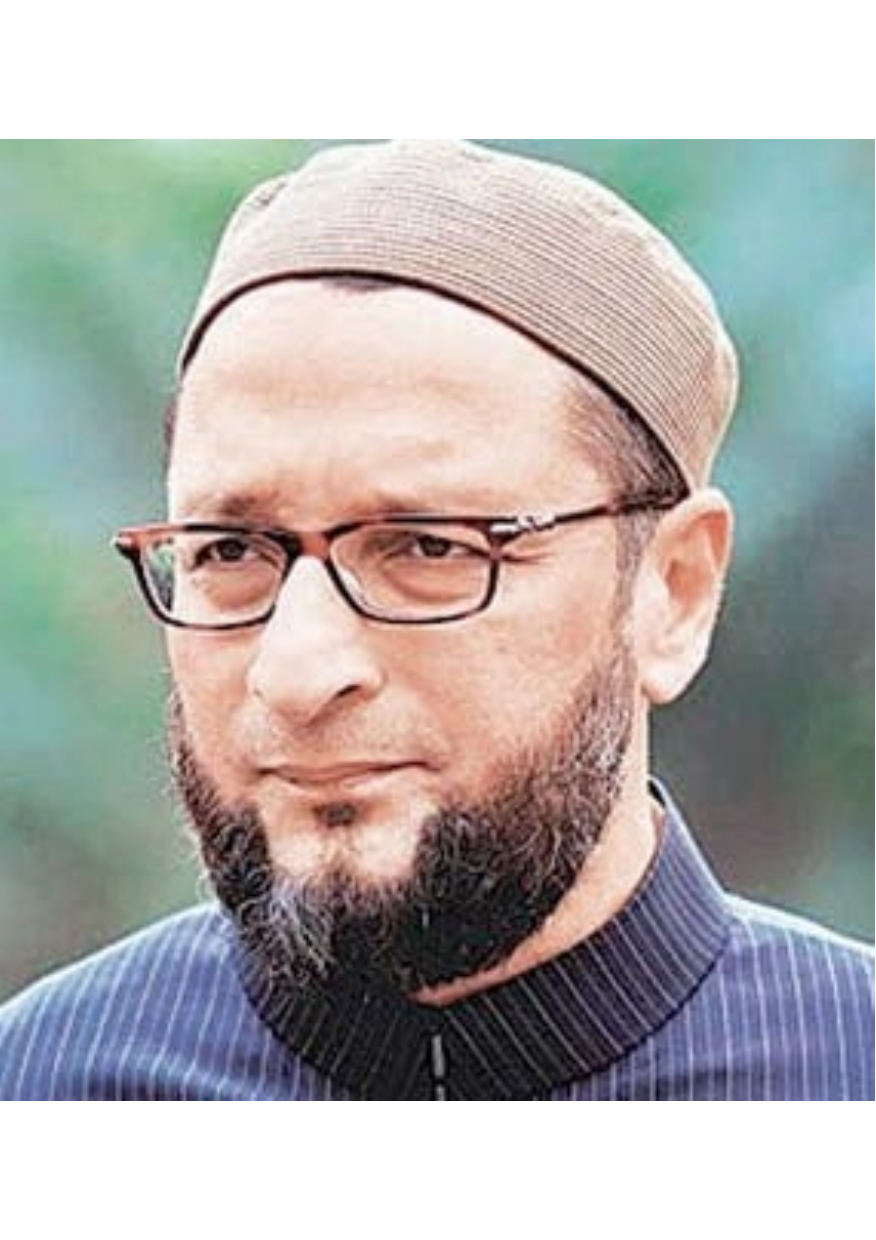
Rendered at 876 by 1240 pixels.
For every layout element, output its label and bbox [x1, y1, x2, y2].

picture [0, 138, 875, 1101]
